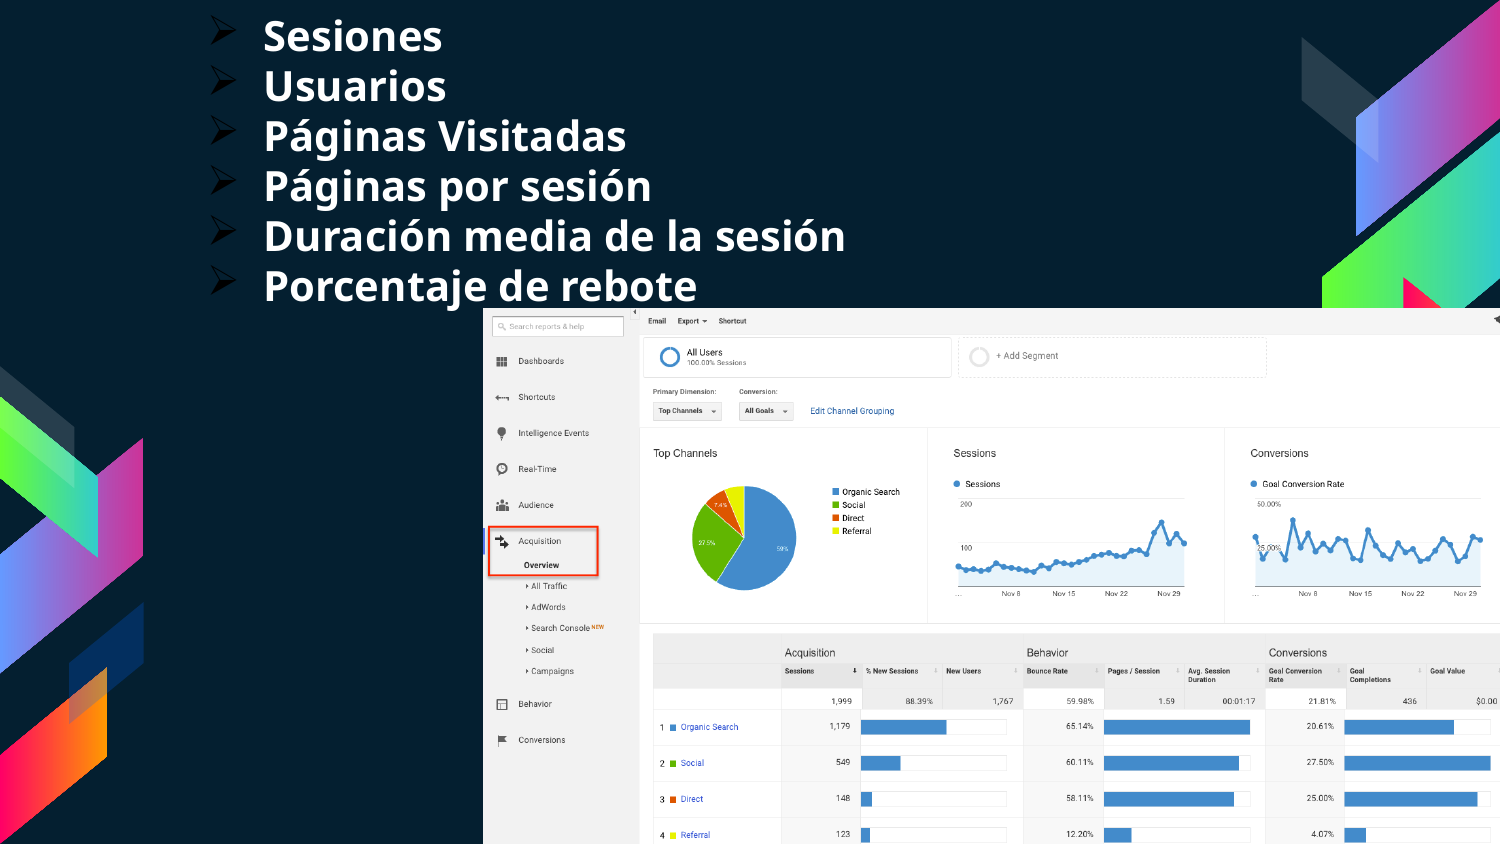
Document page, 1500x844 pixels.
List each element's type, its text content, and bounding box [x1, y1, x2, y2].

picture [482, 307, 1500, 844]
text_box Sesiones Usuarios Páginas Visitadas Páginas por sesión Duración media de la sesión Porcentaje de rebote [192, 2, 1102, 418]
